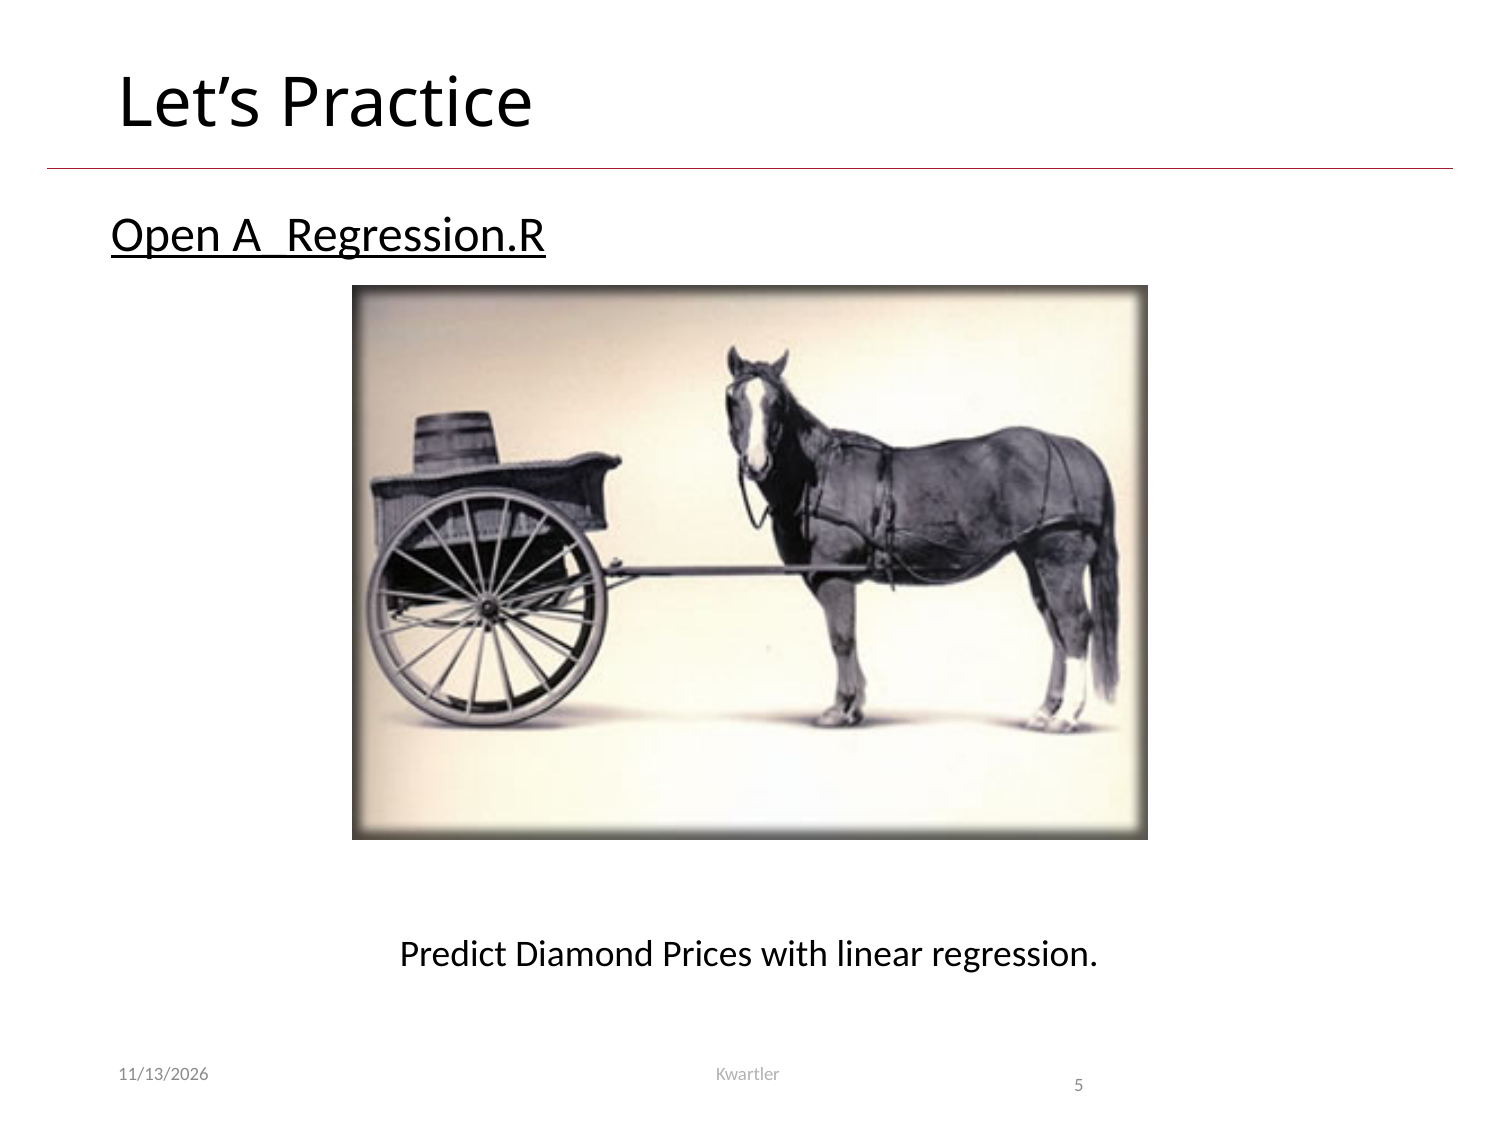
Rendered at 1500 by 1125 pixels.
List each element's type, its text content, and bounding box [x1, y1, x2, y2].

title Let’s Practice [103, 59, 1397, 157]
text_box Predict Diamond Prices with linear regression. [385, 921, 1115, 982]
slide_number 5 [1059, 1042, 1200, 1103]
text_box Open A_Regression.R [96, 194, 561, 270]
picture [352, 285, 1148, 840]
footer Kwartler [496, 1042, 1004, 1103]
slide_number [103, 1042, 441, 1103]
